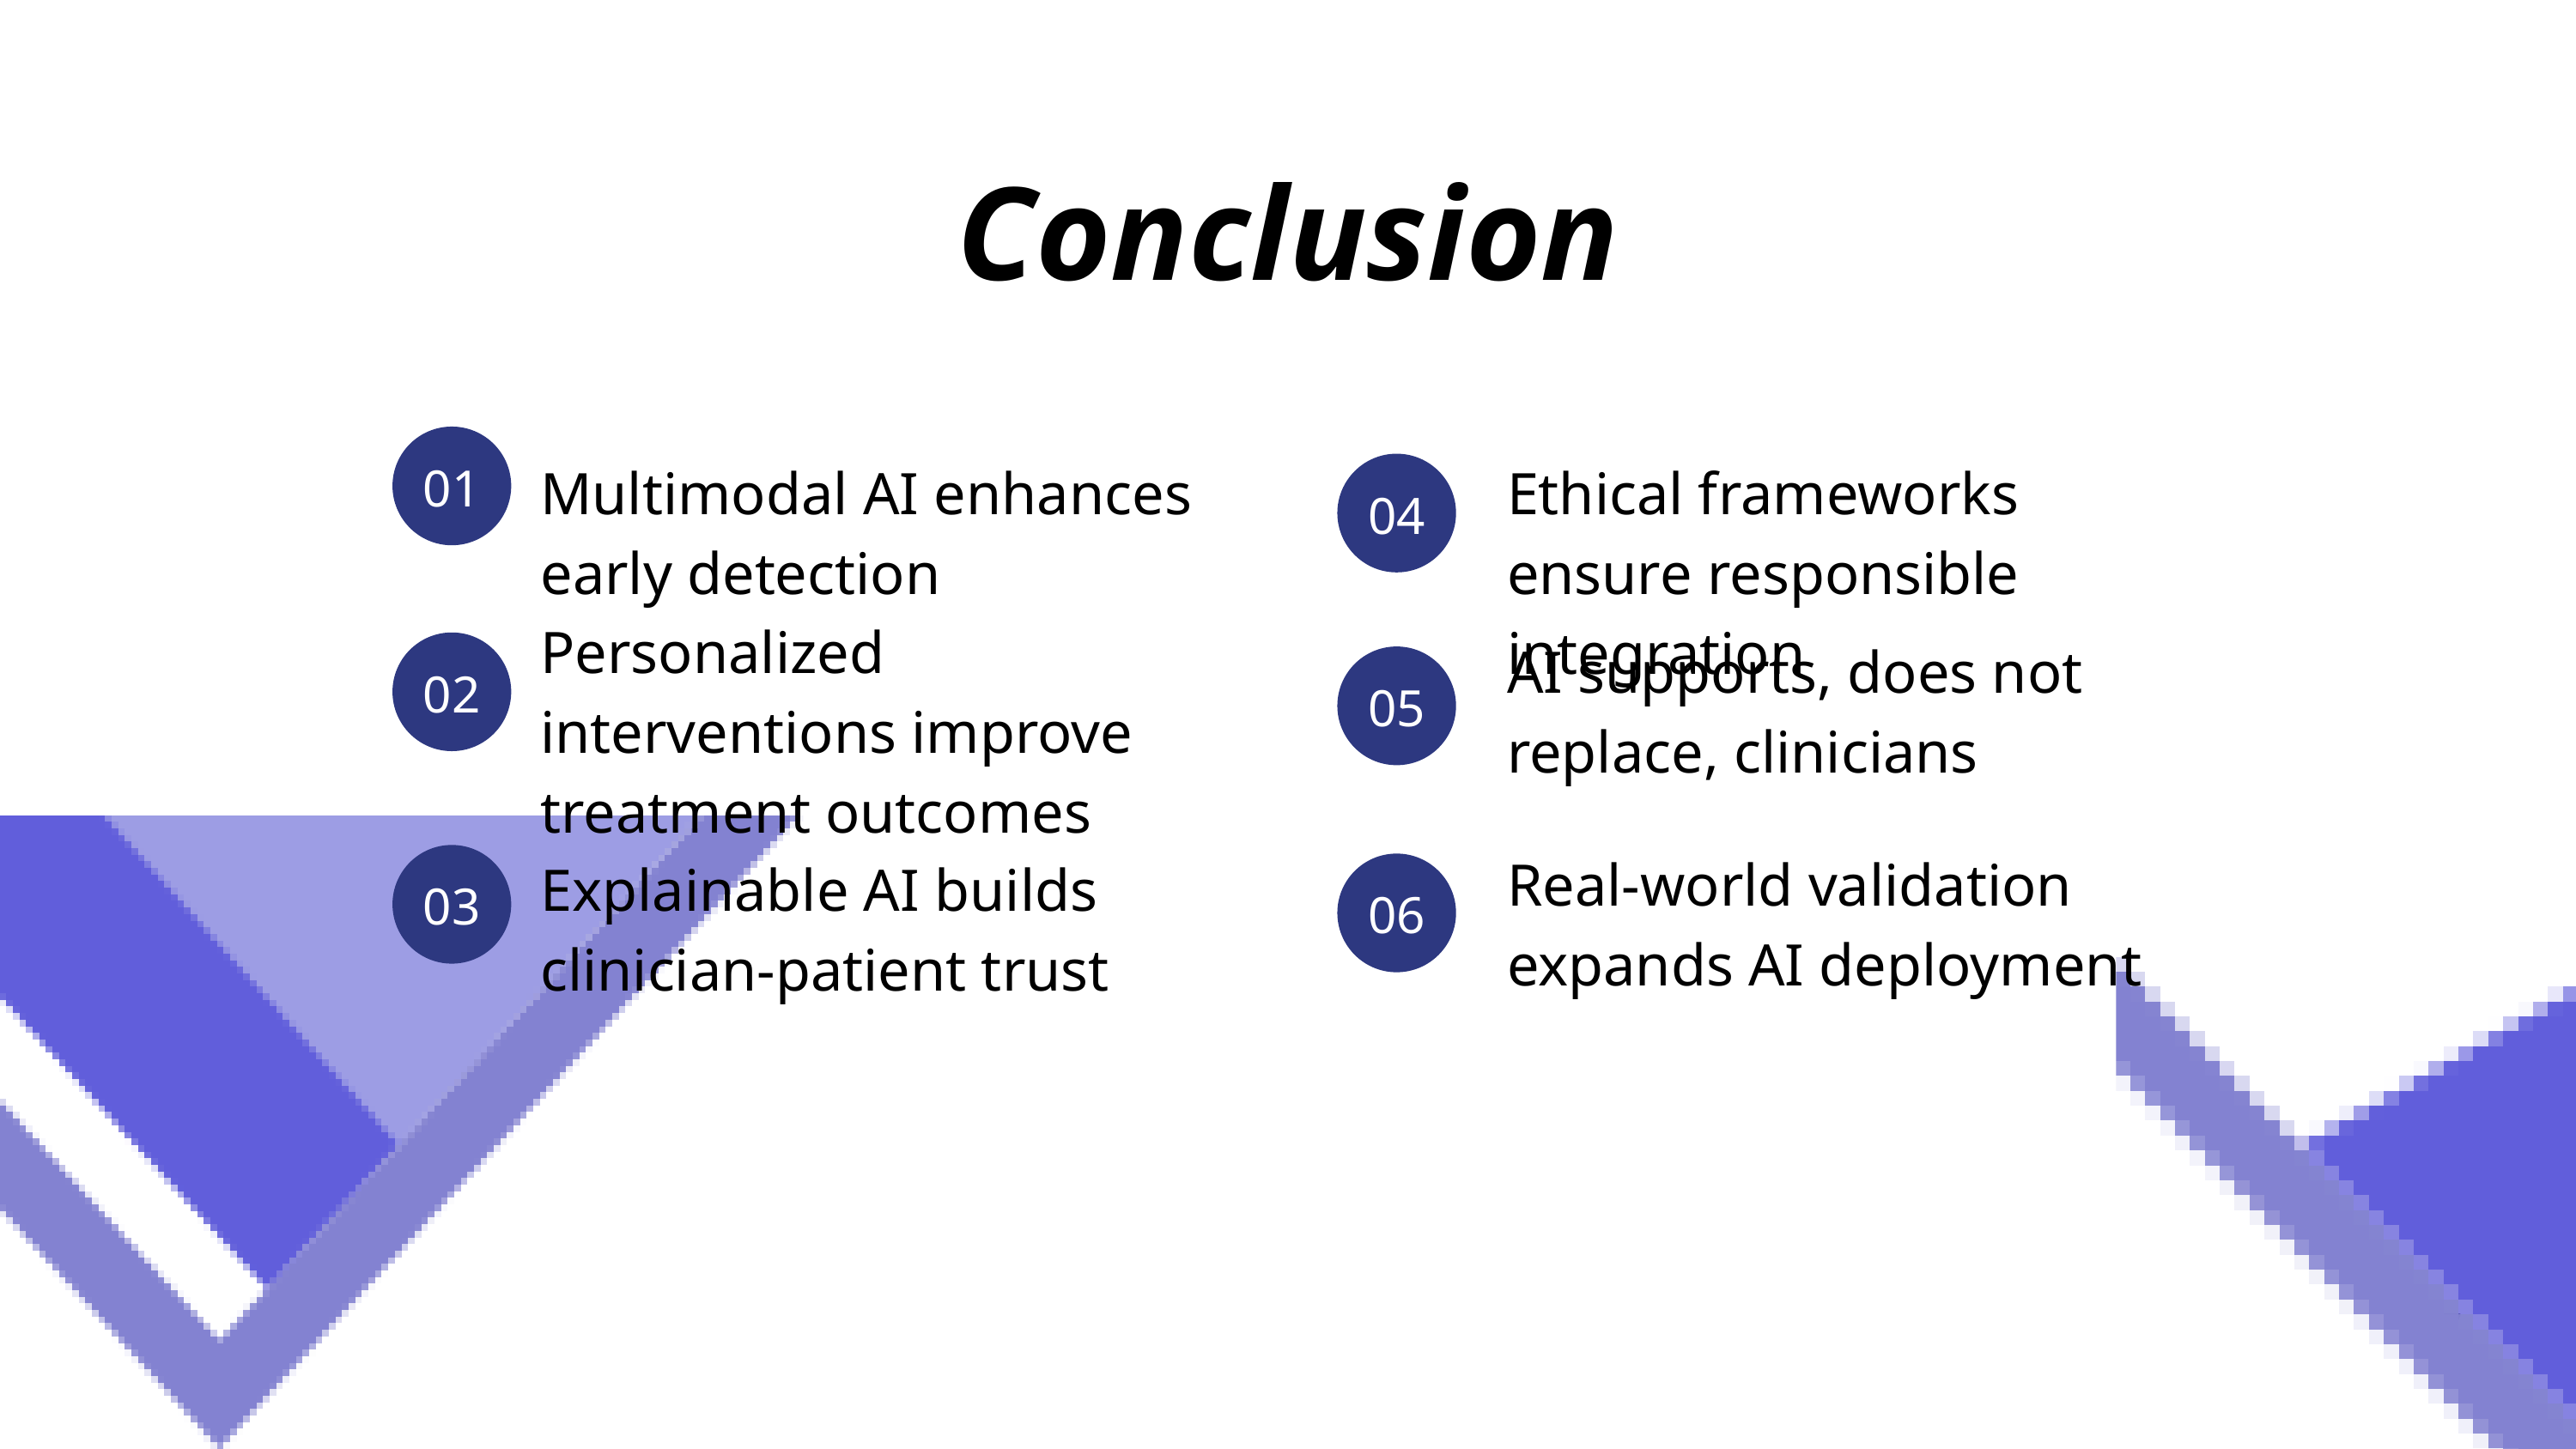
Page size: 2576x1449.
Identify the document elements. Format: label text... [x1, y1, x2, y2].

text_box Explainable AI builds clinician-patient trust [540, 842, 1239, 1083]
text_box [0, 815, 804, 1449]
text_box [1337, 453, 1456, 573]
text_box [1337, 853, 1456, 973]
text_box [392, 845, 512, 964]
text_box Multimodal AI enhances early detection [540, 446, 1239, 604]
text_box Conclusion [392, 125, 2184, 487]
text_box Ethical frameworks ensure responsible integration [1507, 446, 2205, 624]
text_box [1337, 646, 1456, 766]
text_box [392, 426, 512, 546]
text_box [2116, 957, 2576, 1449]
text_box AI supports, does not replace, clinicians [1507, 624, 2205, 836]
text_box Real-world validation expands AI deployment [1506, 836, 2205, 1077]
text_box Personalized interventions improve treatment outcomes [540, 604, 1239, 842]
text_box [392, 632, 512, 752]
